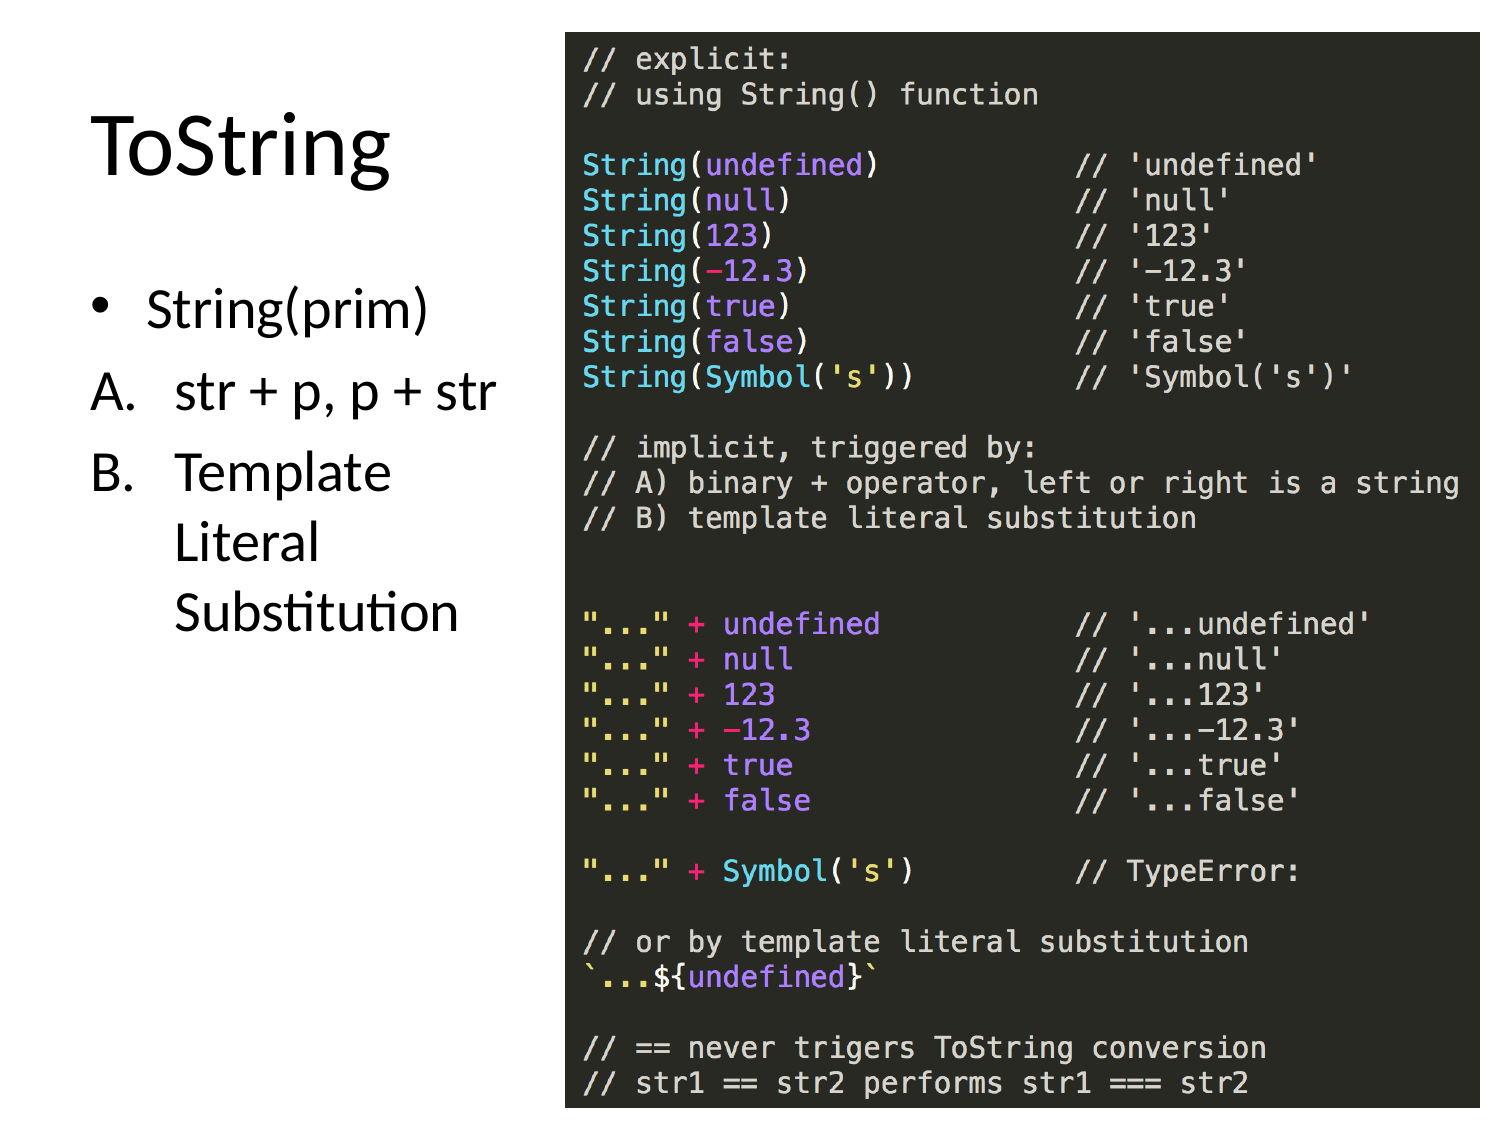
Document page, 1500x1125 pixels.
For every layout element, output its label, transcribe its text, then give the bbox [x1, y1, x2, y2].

list String(prim) str + p, p + str Template Literal Substitution [75, 262, 547, 1005]
picture [565, 32, 1480, 1108]
title ToString [75, 45, 560, 233]
